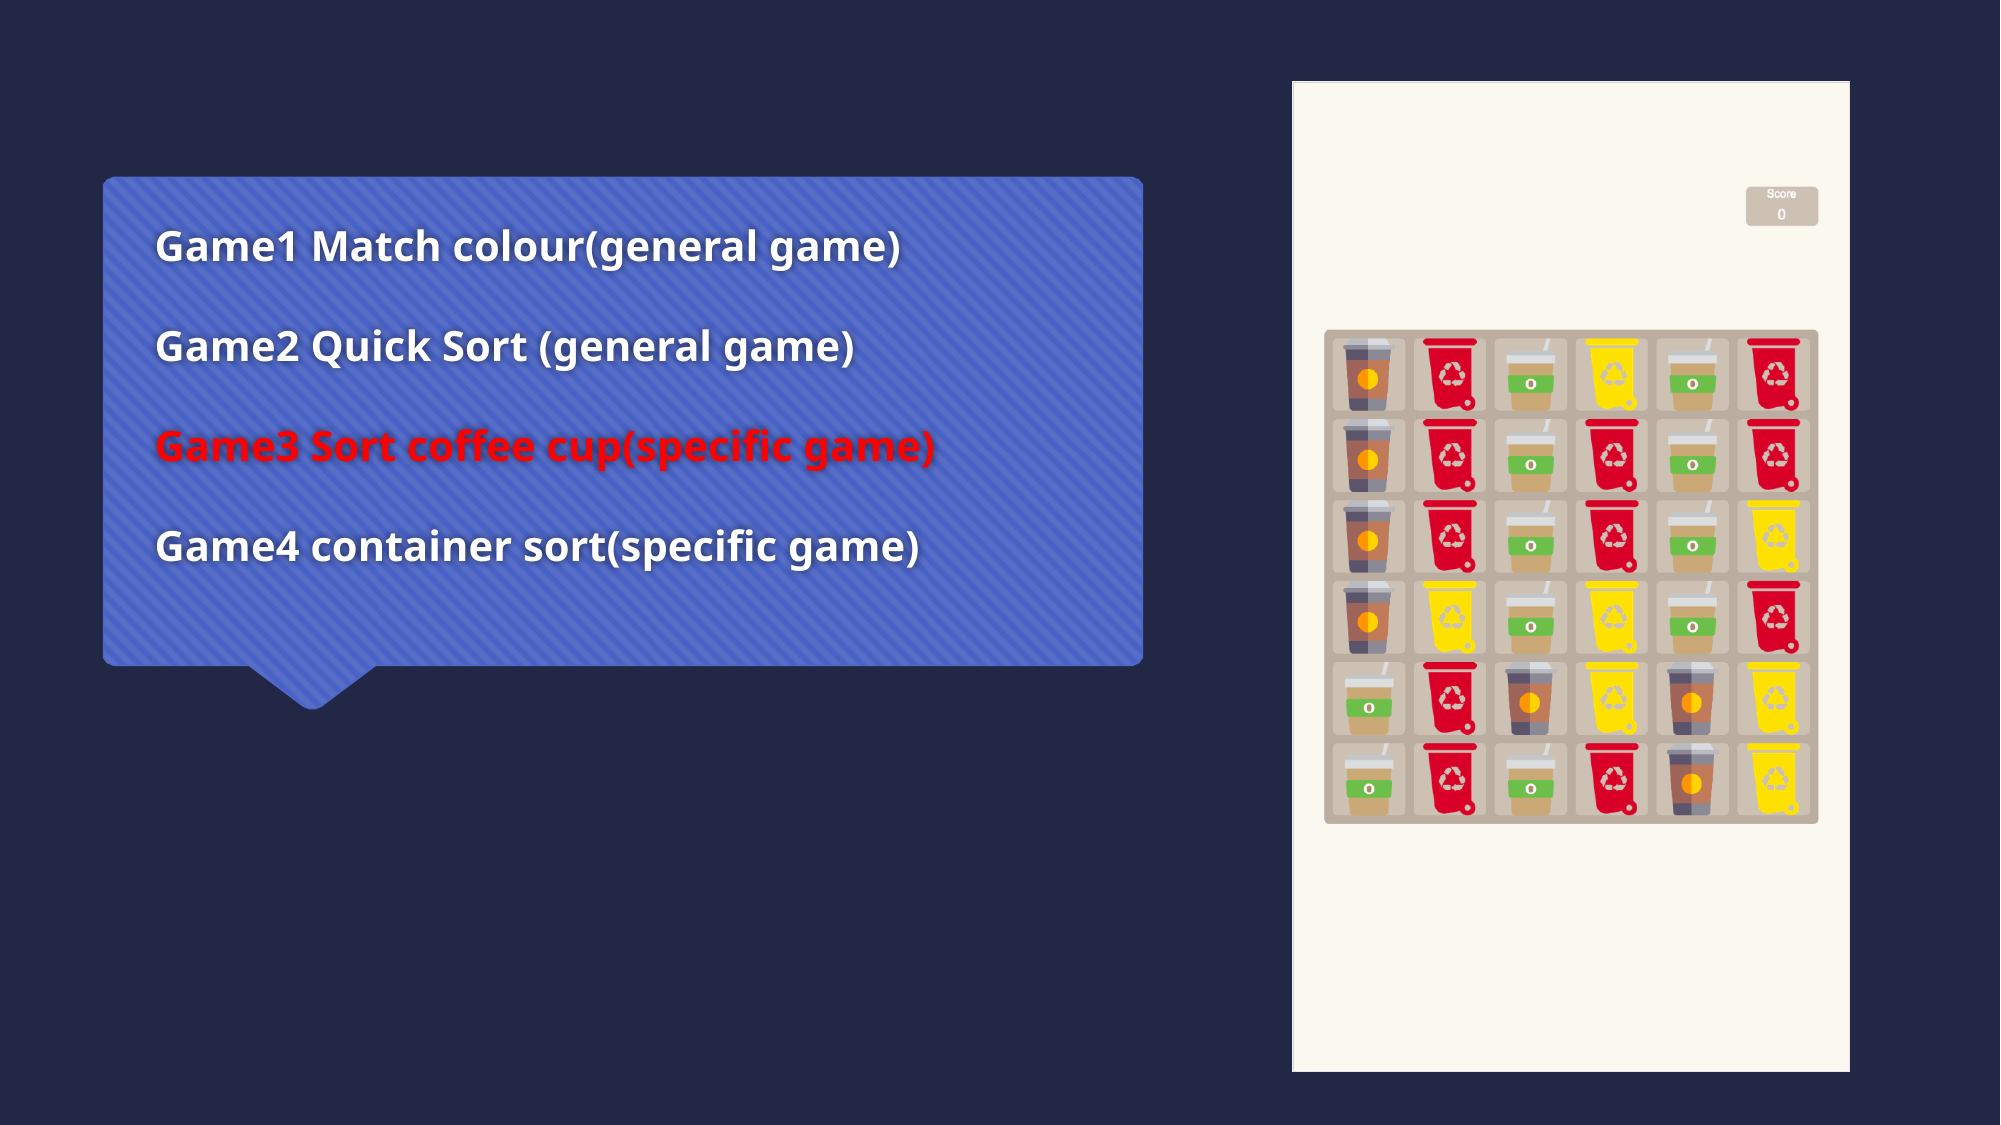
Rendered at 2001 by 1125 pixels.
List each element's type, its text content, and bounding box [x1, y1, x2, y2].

title Game1 Match colour(general game) Game2 Quick Sort (general game) Game3 Sort coffee cup(specific game) Game4 container sort(specific game) [139, 203, 1107, 638]
picture [1291, 81, 1851, 1073]
